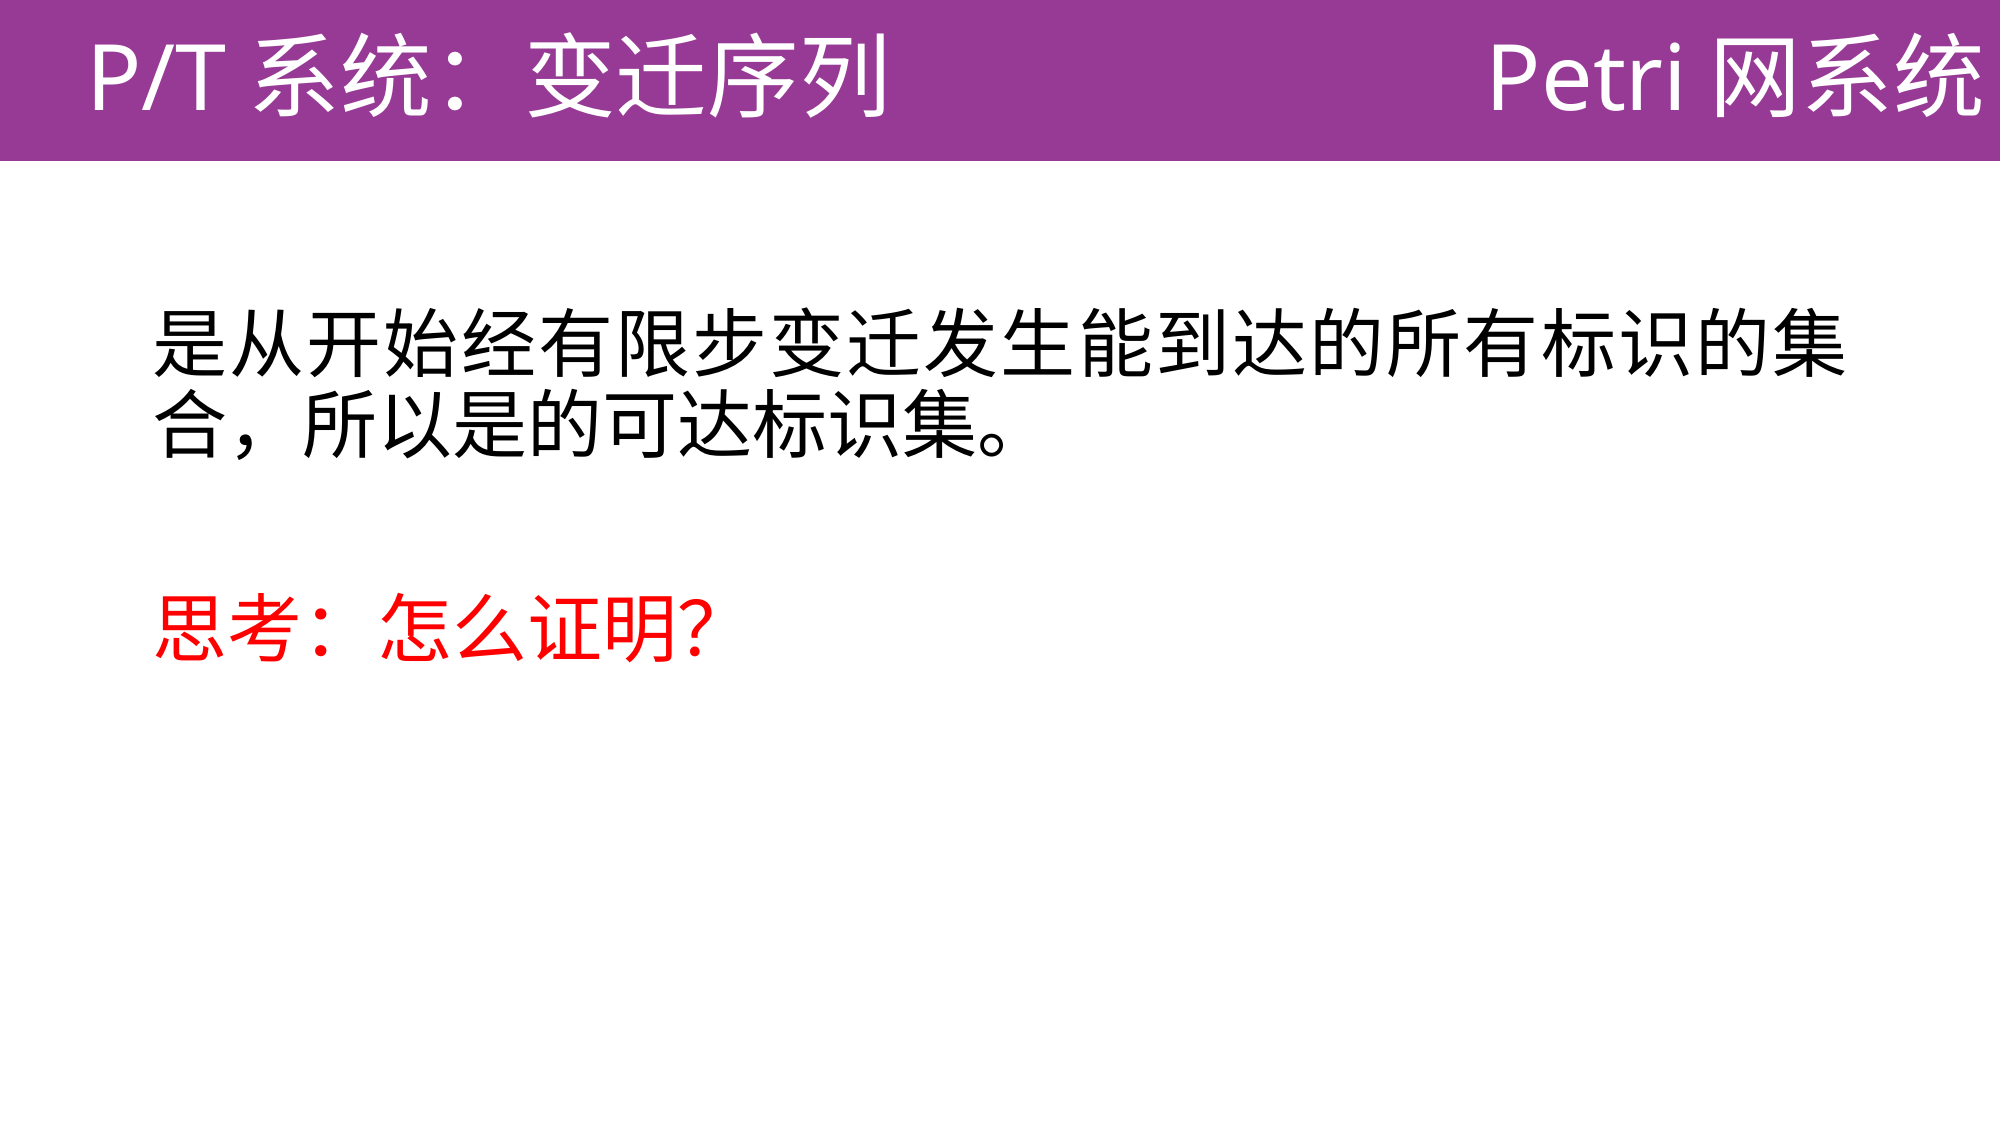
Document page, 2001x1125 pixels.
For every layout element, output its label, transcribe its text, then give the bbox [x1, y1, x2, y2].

title Petri网系统 [1425, 0, 2000, 161]
text_box P/T系统：变迁序列 [0, 0, 1210, 161]
